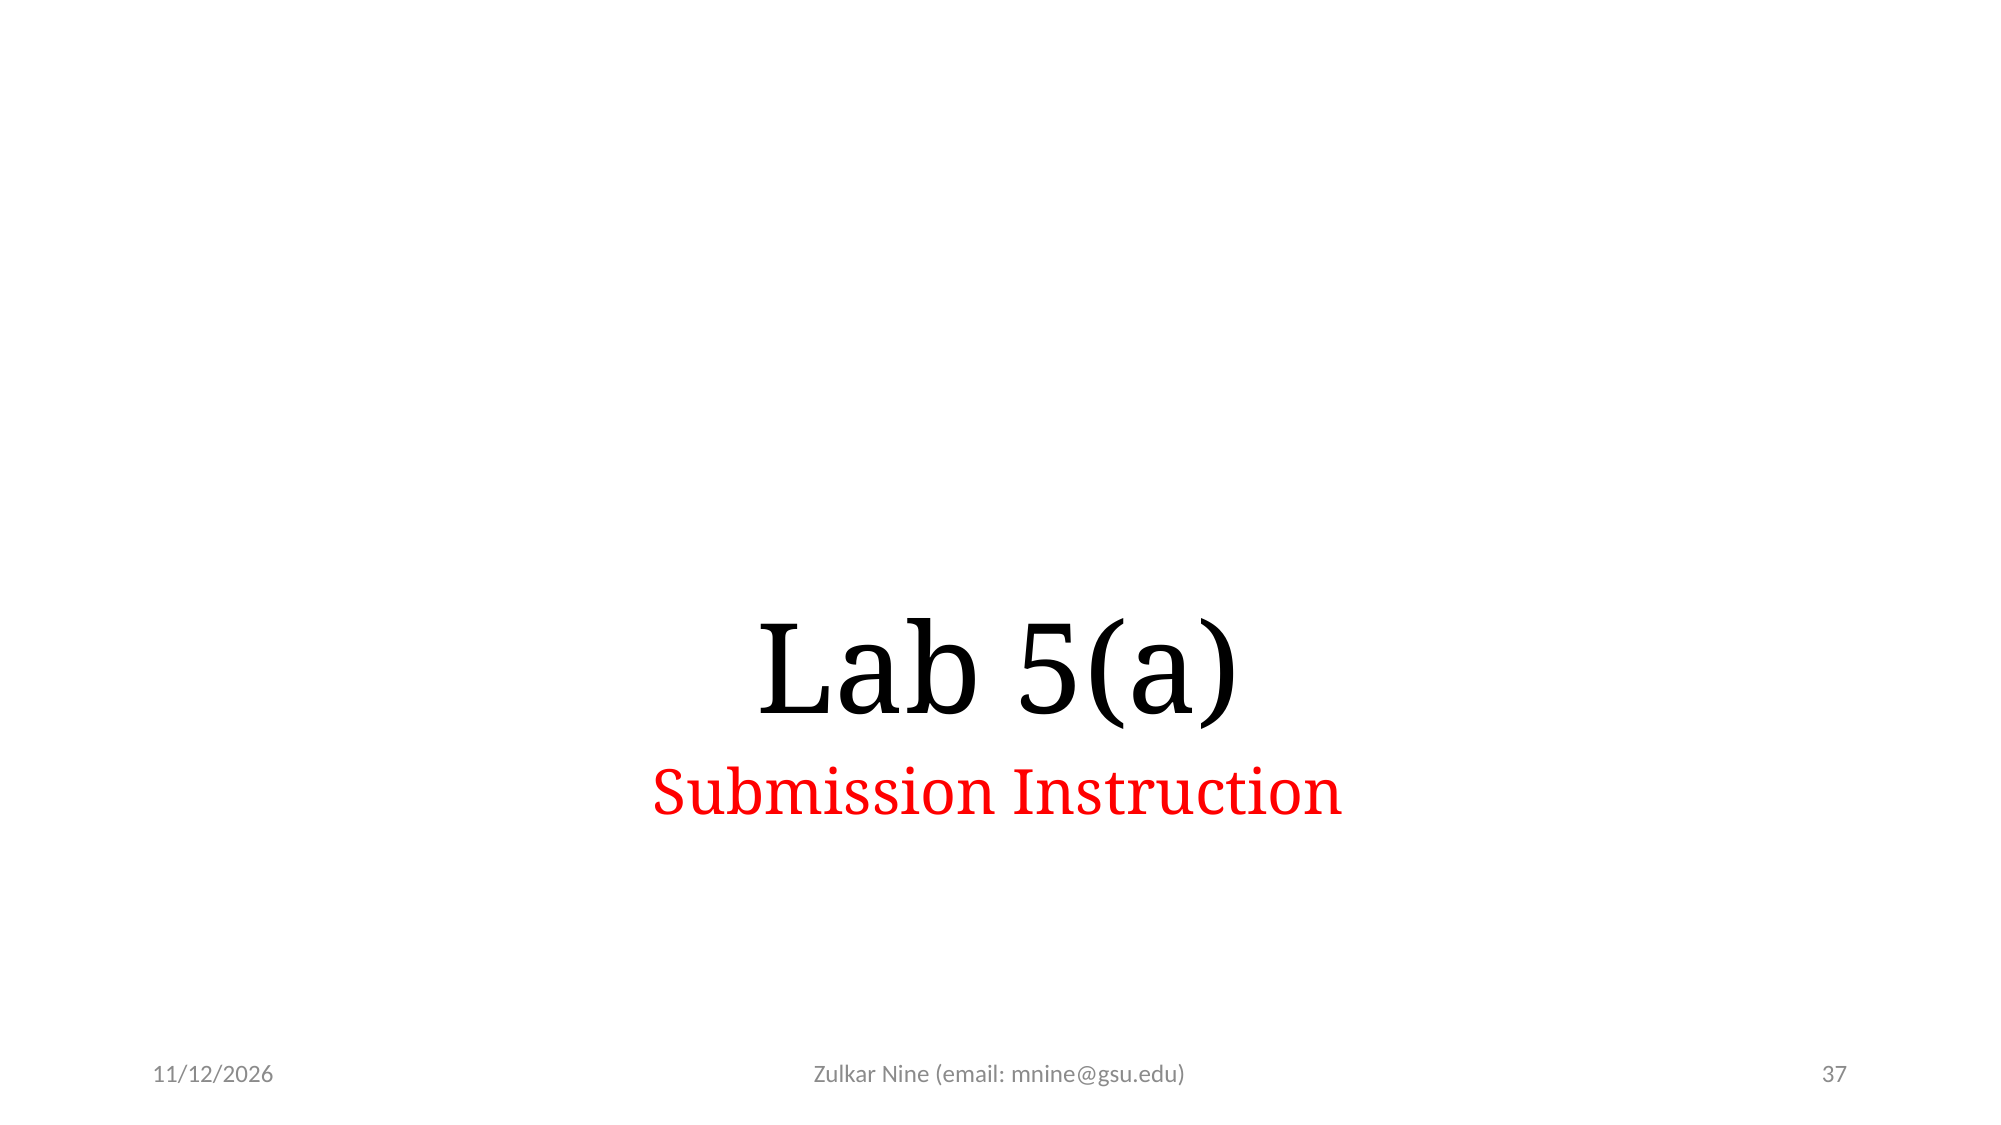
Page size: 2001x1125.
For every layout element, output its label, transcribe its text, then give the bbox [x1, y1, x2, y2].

list Submission Instruction [136, 752, 1862, 999]
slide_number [137, 1042, 588, 1103]
footer Zulkar Nine (email: mnine@gsu.edu) [662, 1042, 1338, 1103]
slide_number 37 [1412, 1042, 1863, 1103]
title Lab 5(a) [136, 280, 1862, 749]
